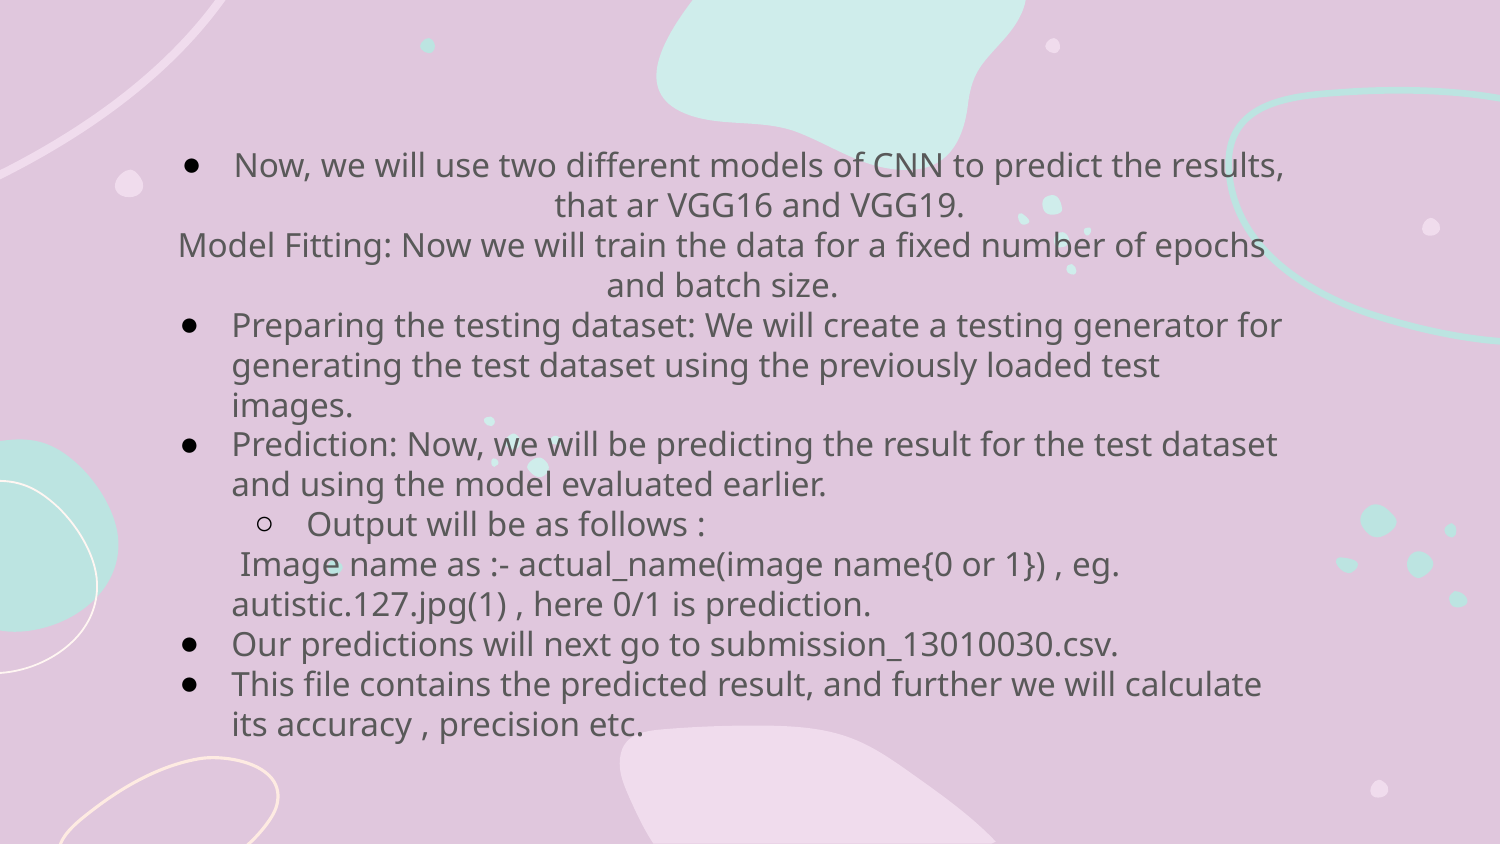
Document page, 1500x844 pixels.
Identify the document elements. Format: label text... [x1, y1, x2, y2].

subtitle Now, we will use two different models of CNN to predict the results, that ar VGG16 and VGG19. Model Fitting: Now we will train the data for a fixed number of epochs and batch size. Preparing the testing dataset: We will create a testing generator for generating the test dataset using the previously loaded test images. Prediction: Now, we will be predicting the result for the test dataset and using the model evaluated earlier. Output will be as follows : Image name as :- actual_name(image name{0 or 1}) , eg. autistic.127.jpg(1) , here 0/1 is prediction. Our predictions will next go to submission_13010030.csv. This file contains the predicted result, and further we will calculate its accuracy , precision etc. [141, 129, 1304, 660]
